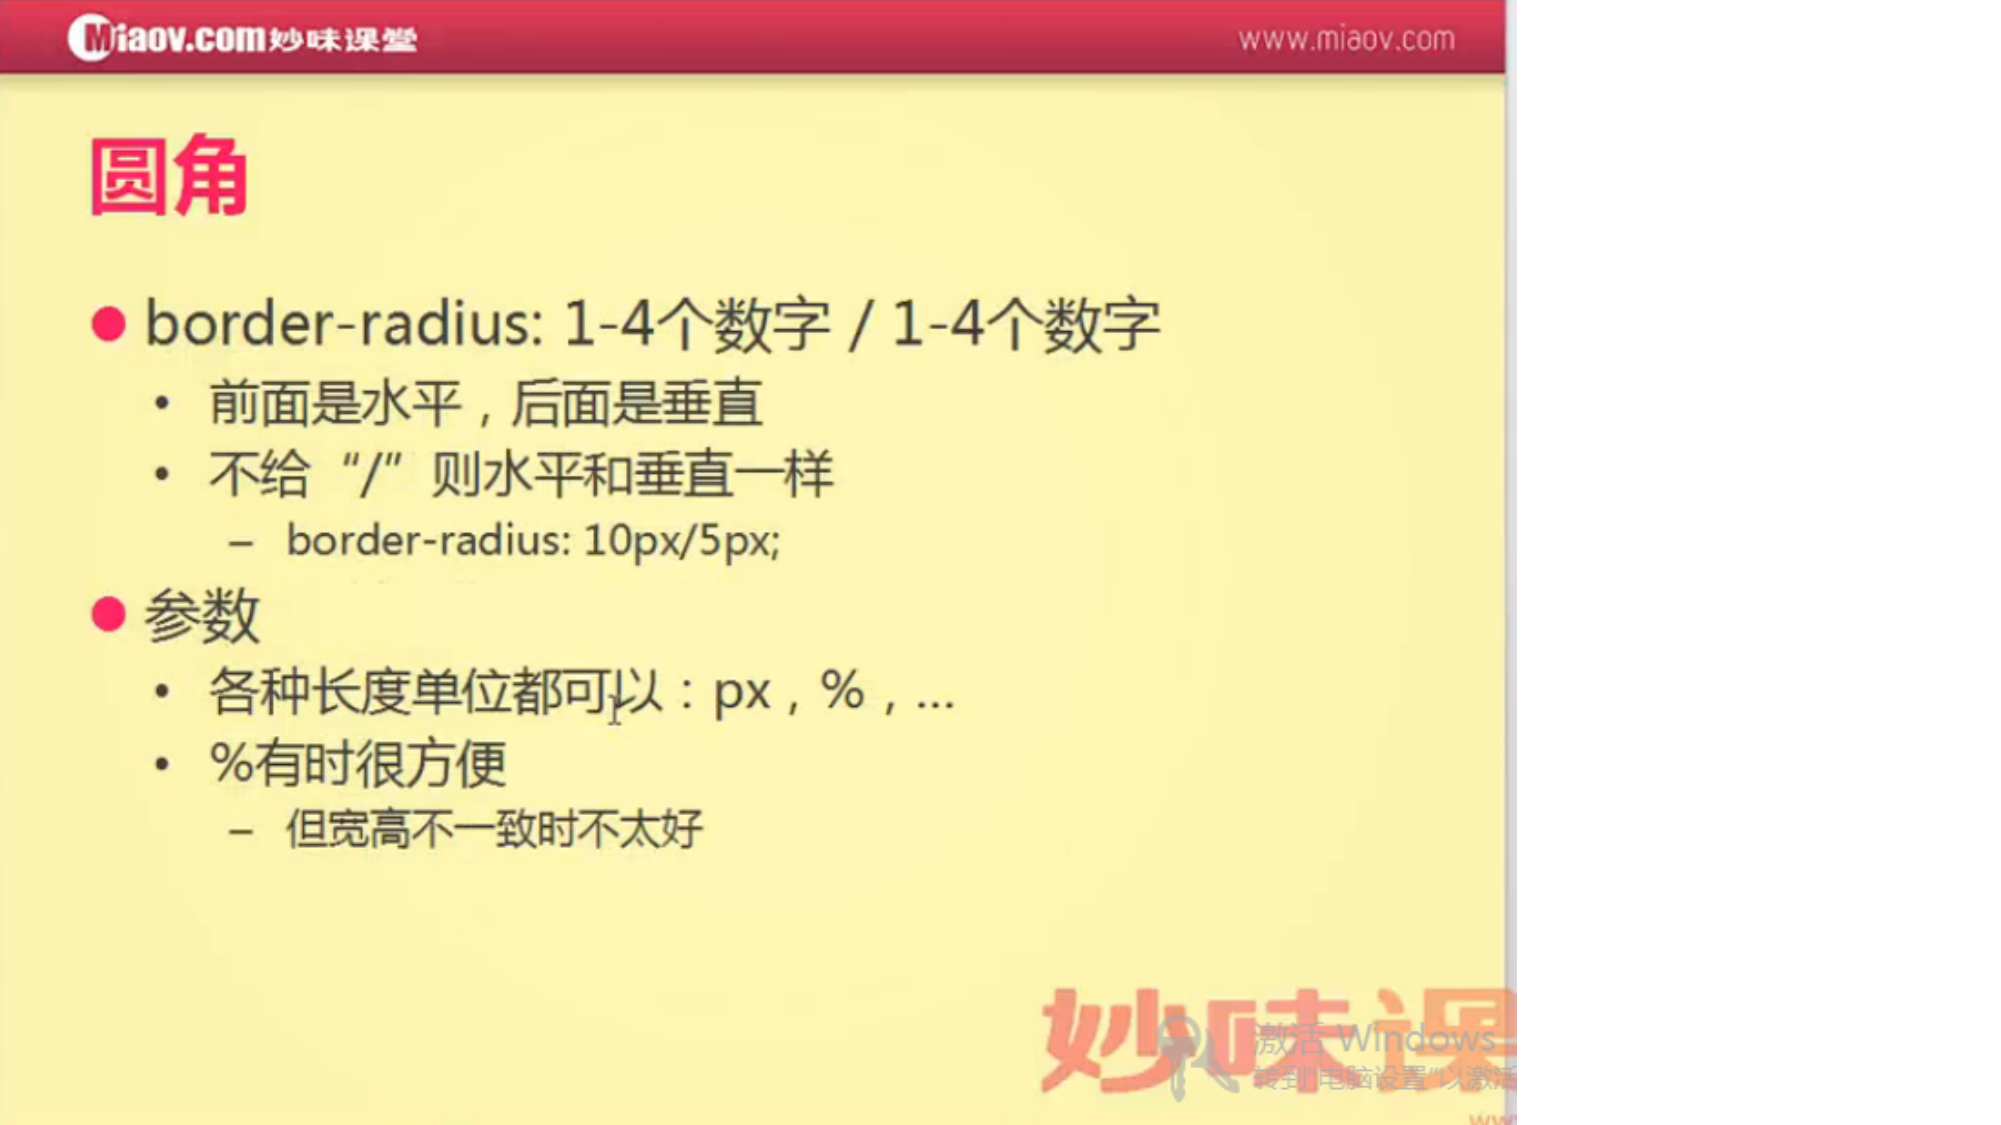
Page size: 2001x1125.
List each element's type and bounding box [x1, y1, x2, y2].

list [0, 0, 1517, 1125]
